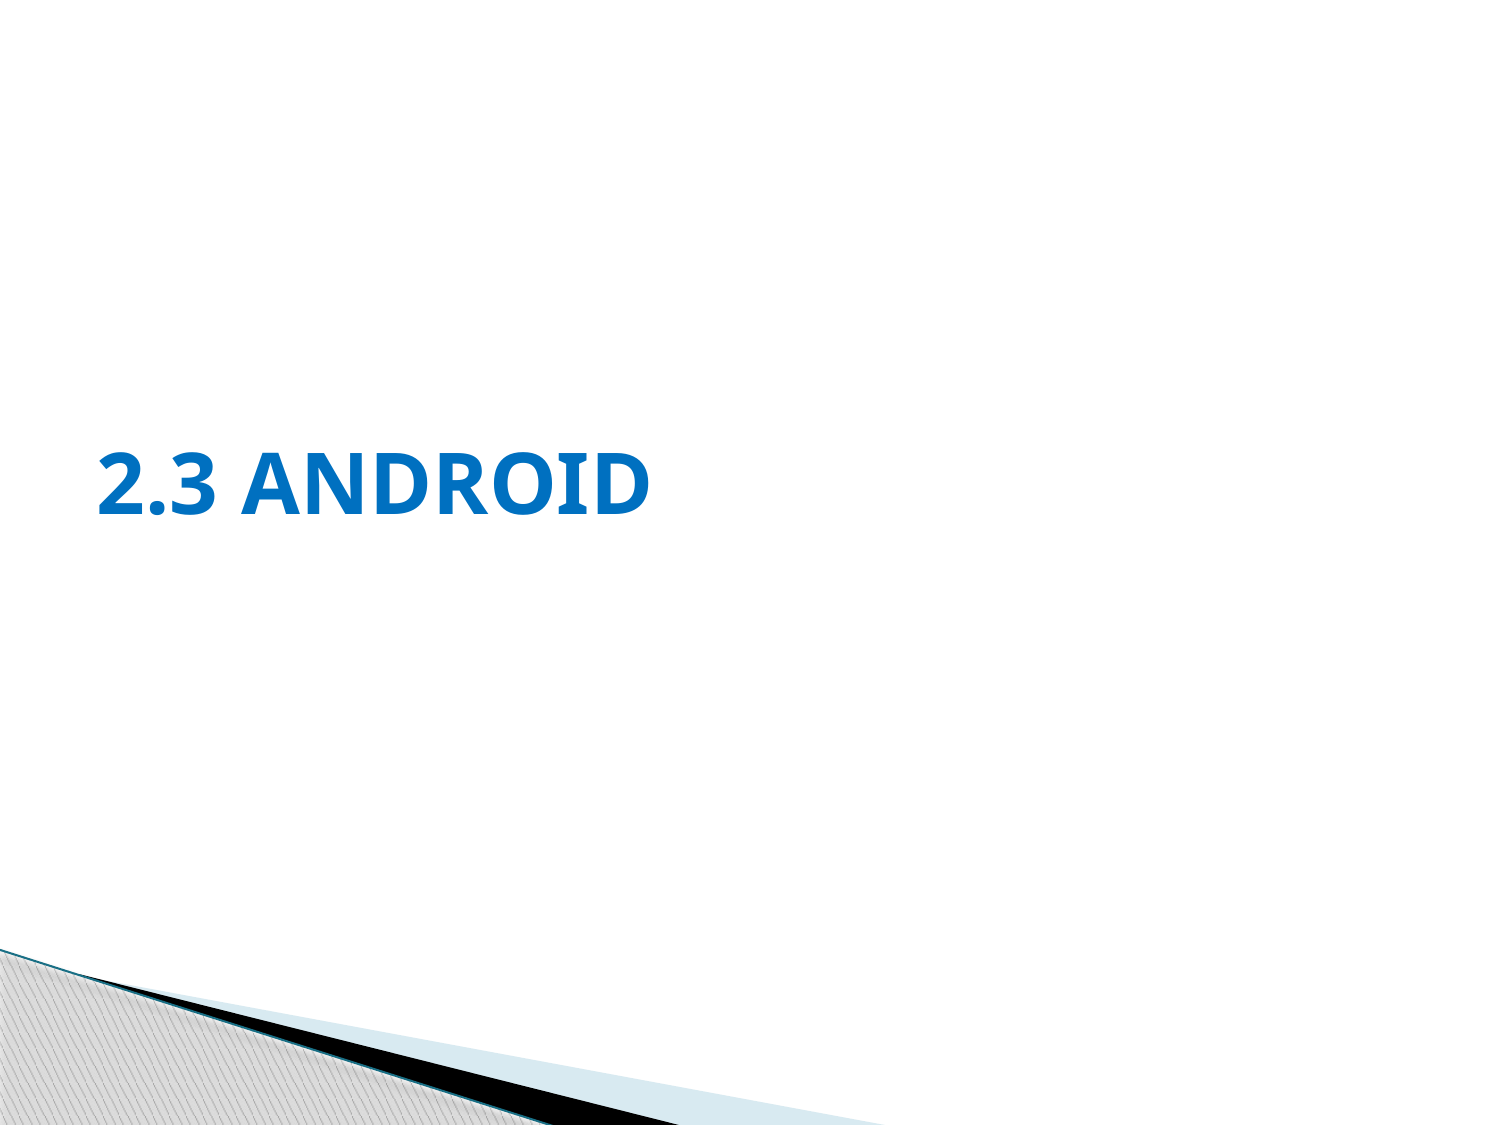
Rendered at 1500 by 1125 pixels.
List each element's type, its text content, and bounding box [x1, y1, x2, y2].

title 2.3 ANDROID [82, 386, 1432, 575]
